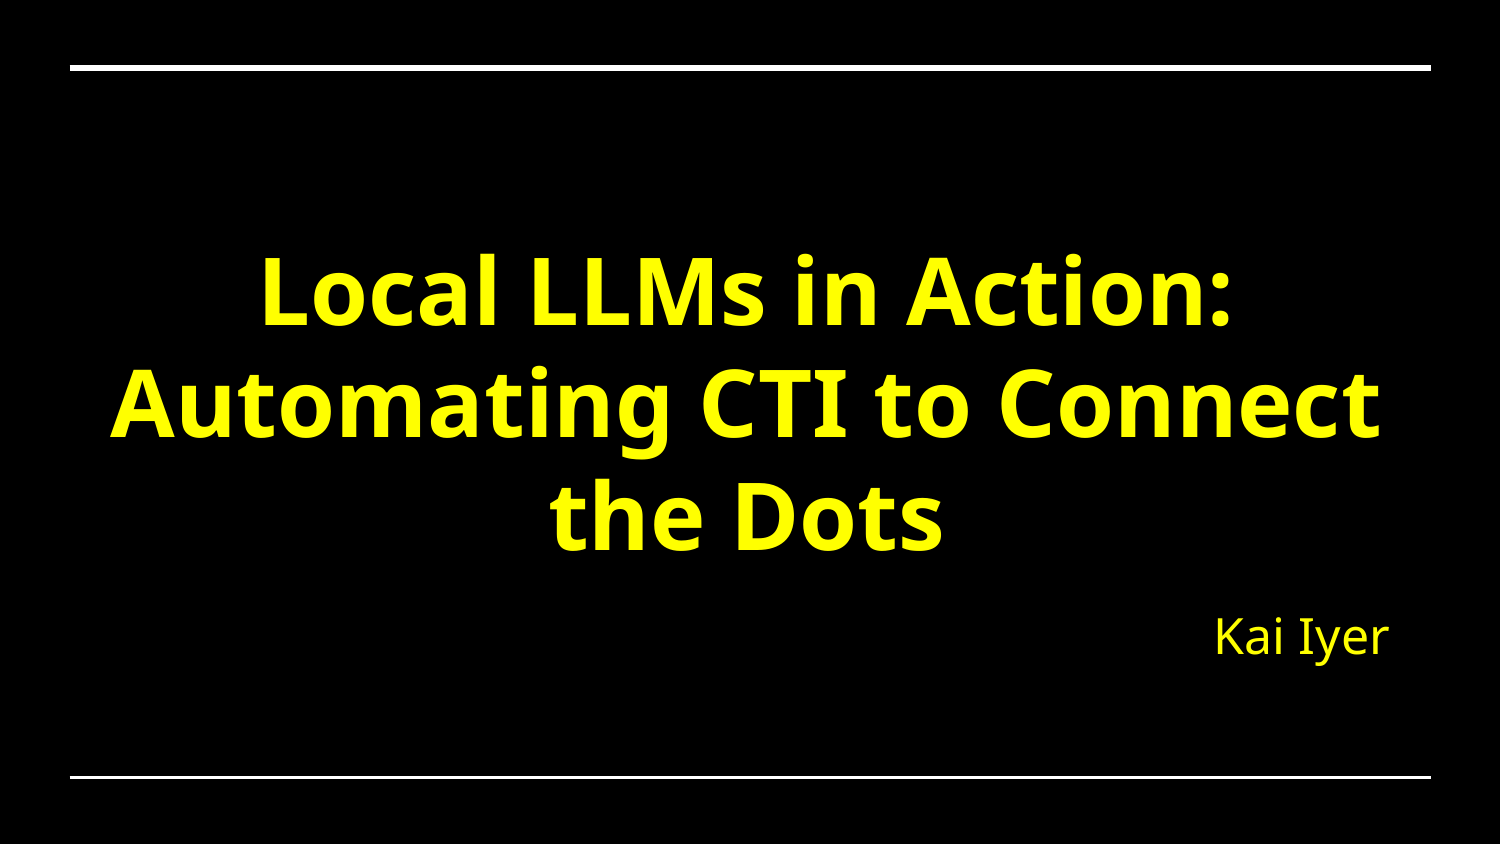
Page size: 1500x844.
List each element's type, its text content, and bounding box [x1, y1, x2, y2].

title Local LLMs in Action: Automating CTI to Connect the Dots [66, 252, 1428, 549]
subtitle Kai Iyer [599, 580, 1431, 735]
